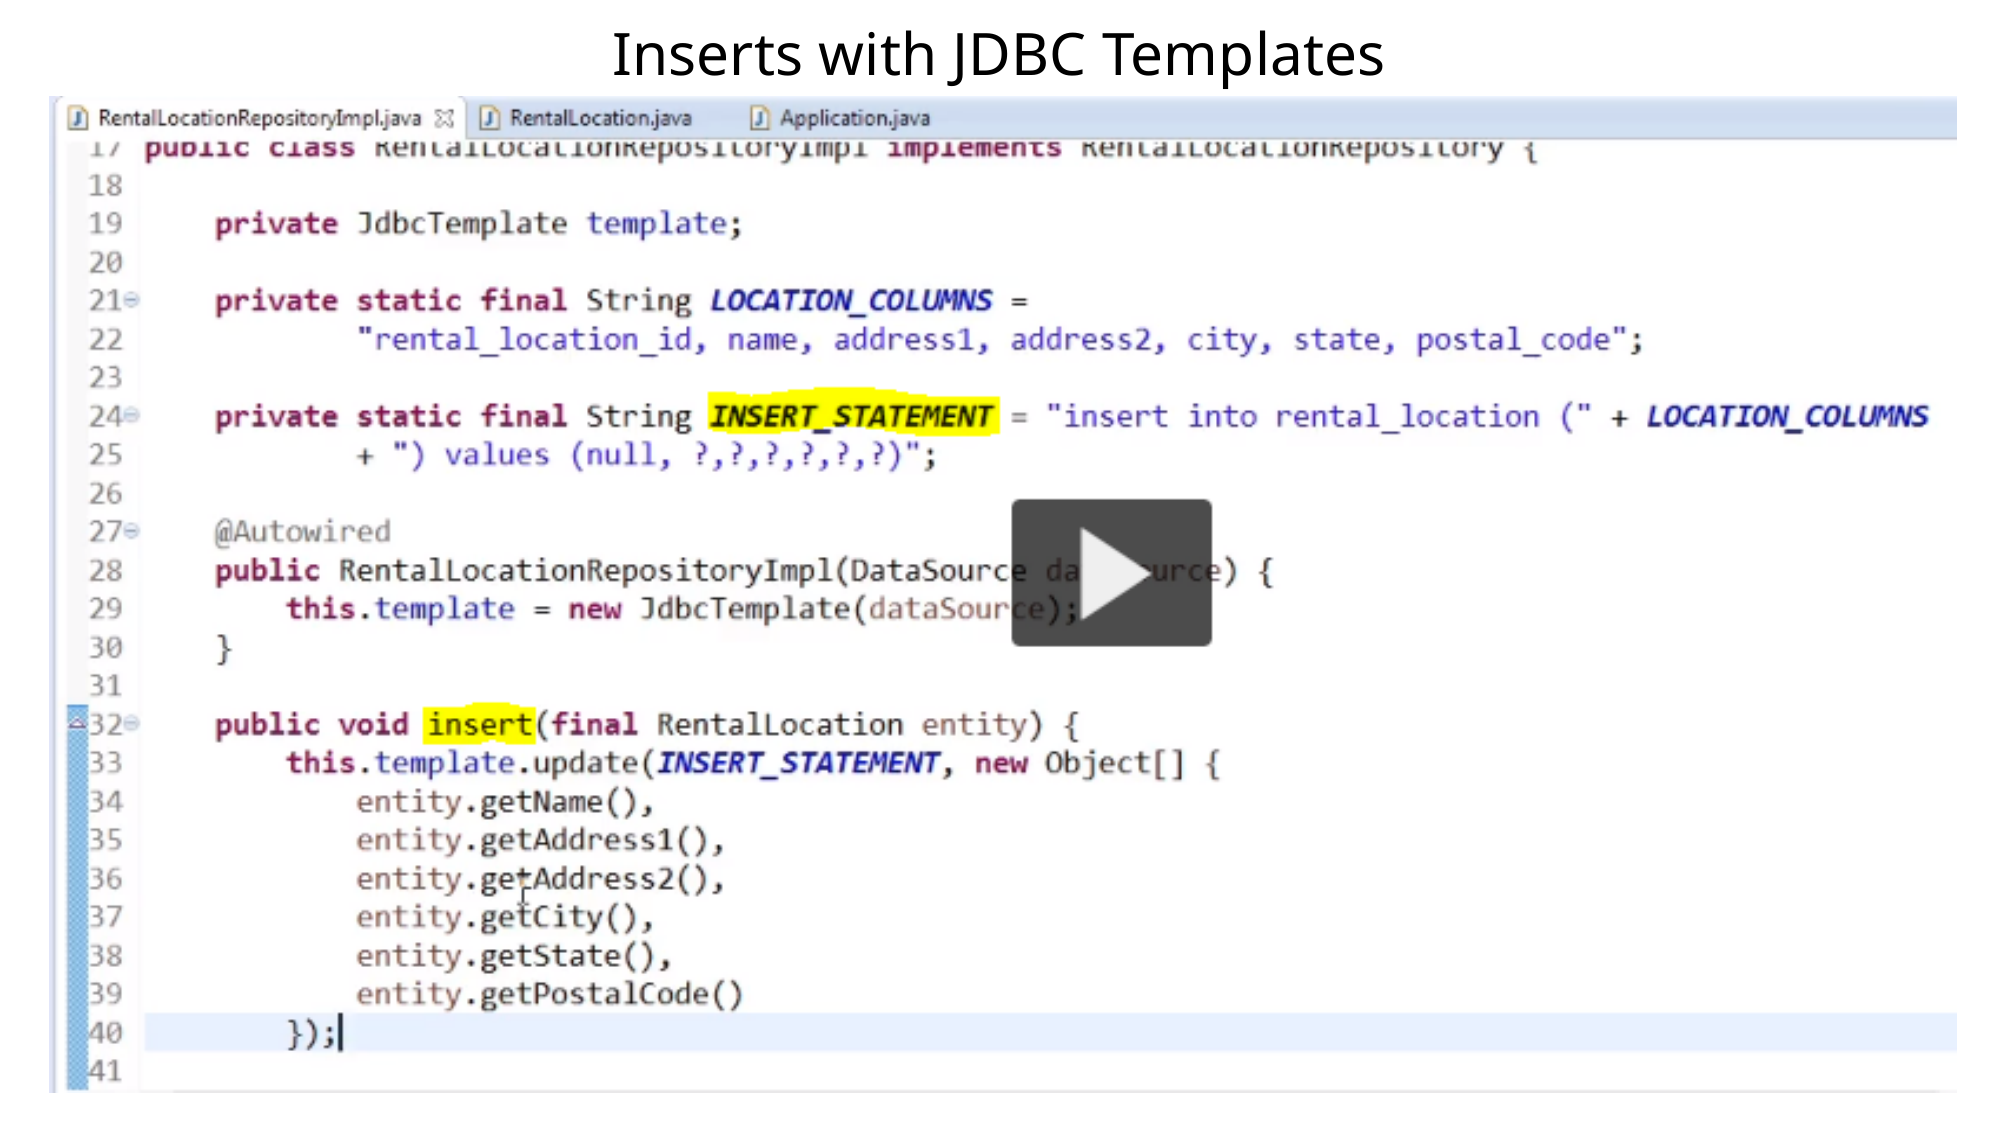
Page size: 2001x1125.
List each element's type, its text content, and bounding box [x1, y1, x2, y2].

title Inserts with JDBC Templates [137, 17, 1863, 96]
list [49, 96, 1957, 1093]
